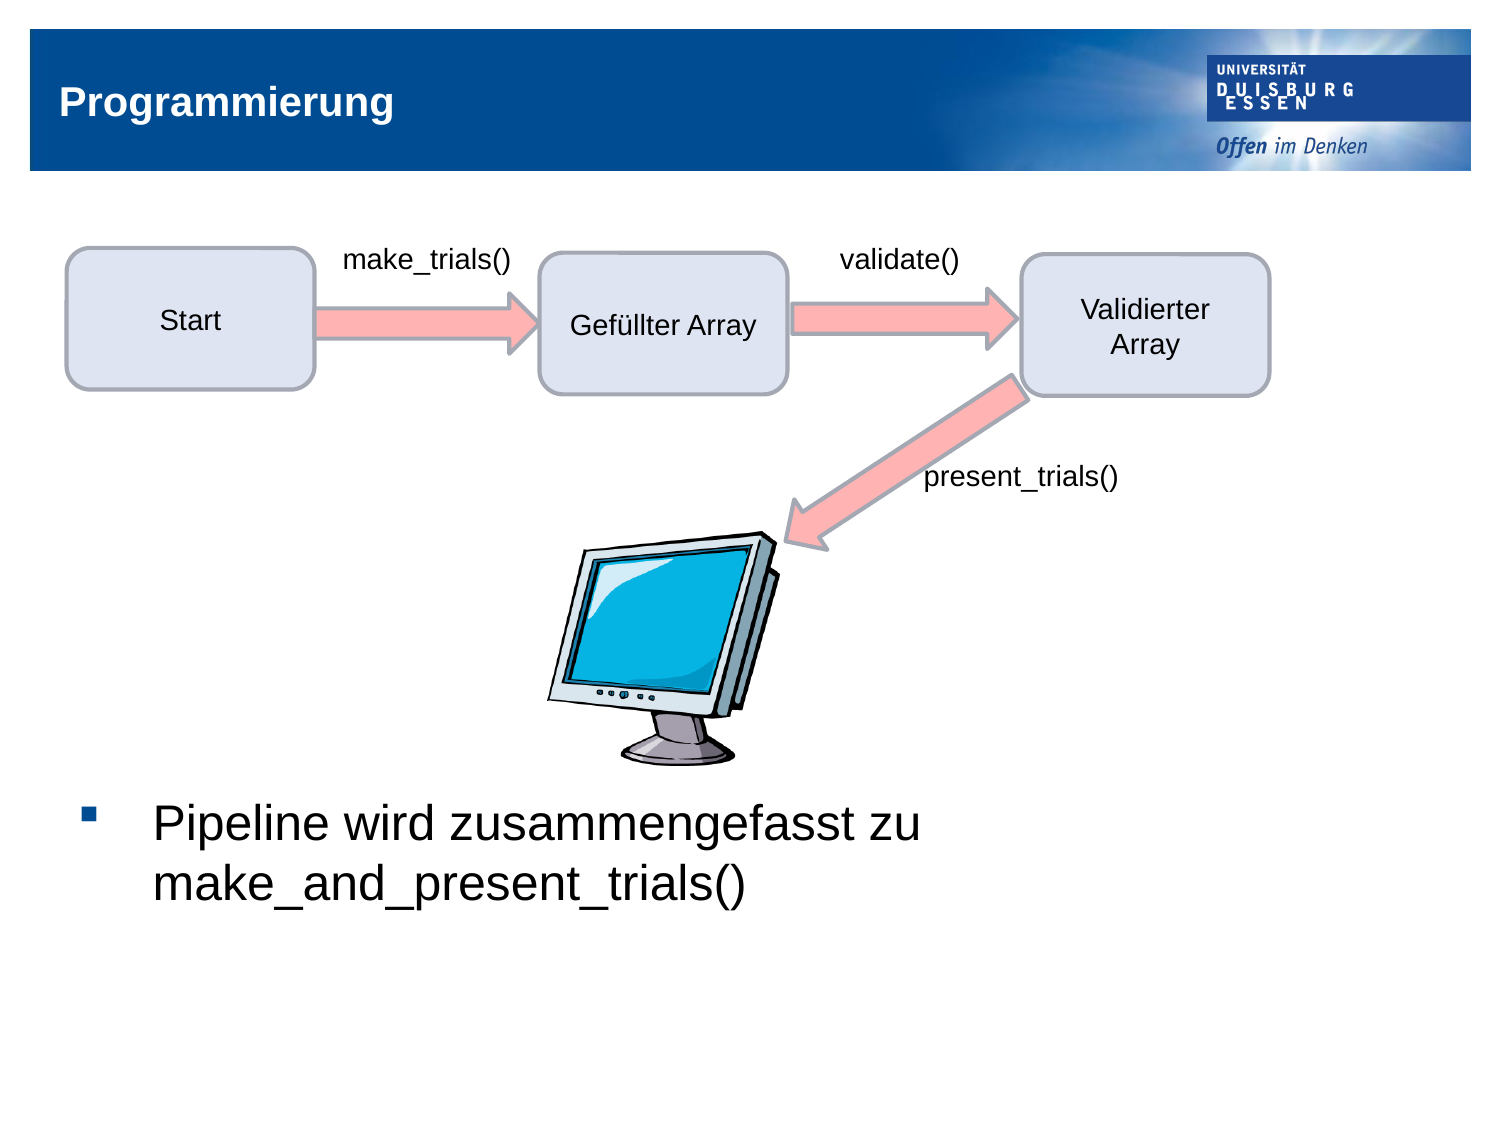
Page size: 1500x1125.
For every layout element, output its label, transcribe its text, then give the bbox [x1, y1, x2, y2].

text_box present_trials() [907, 448, 1136, 502]
text_box Gefüllter Array [537, 250, 790, 397]
picture [547, 531, 780, 766]
list Pipeline wird zusammengefasst zu make_and_present_trials() [29, 200, 1471, 1087]
text_box make_trials() [312, 231, 542, 285]
text_box [783, 372, 1031, 552]
text_box [790, 286, 1020, 351]
text_box [312, 291, 537, 356]
text_box validate() [785, 231, 1014, 285]
text_box Start [64, 245, 317, 392]
picture [1152, 29, 1471, 171]
title Programmierung [29, 29, 1152, 172]
text_box Validierter Array [1019, 252, 1272, 398]
